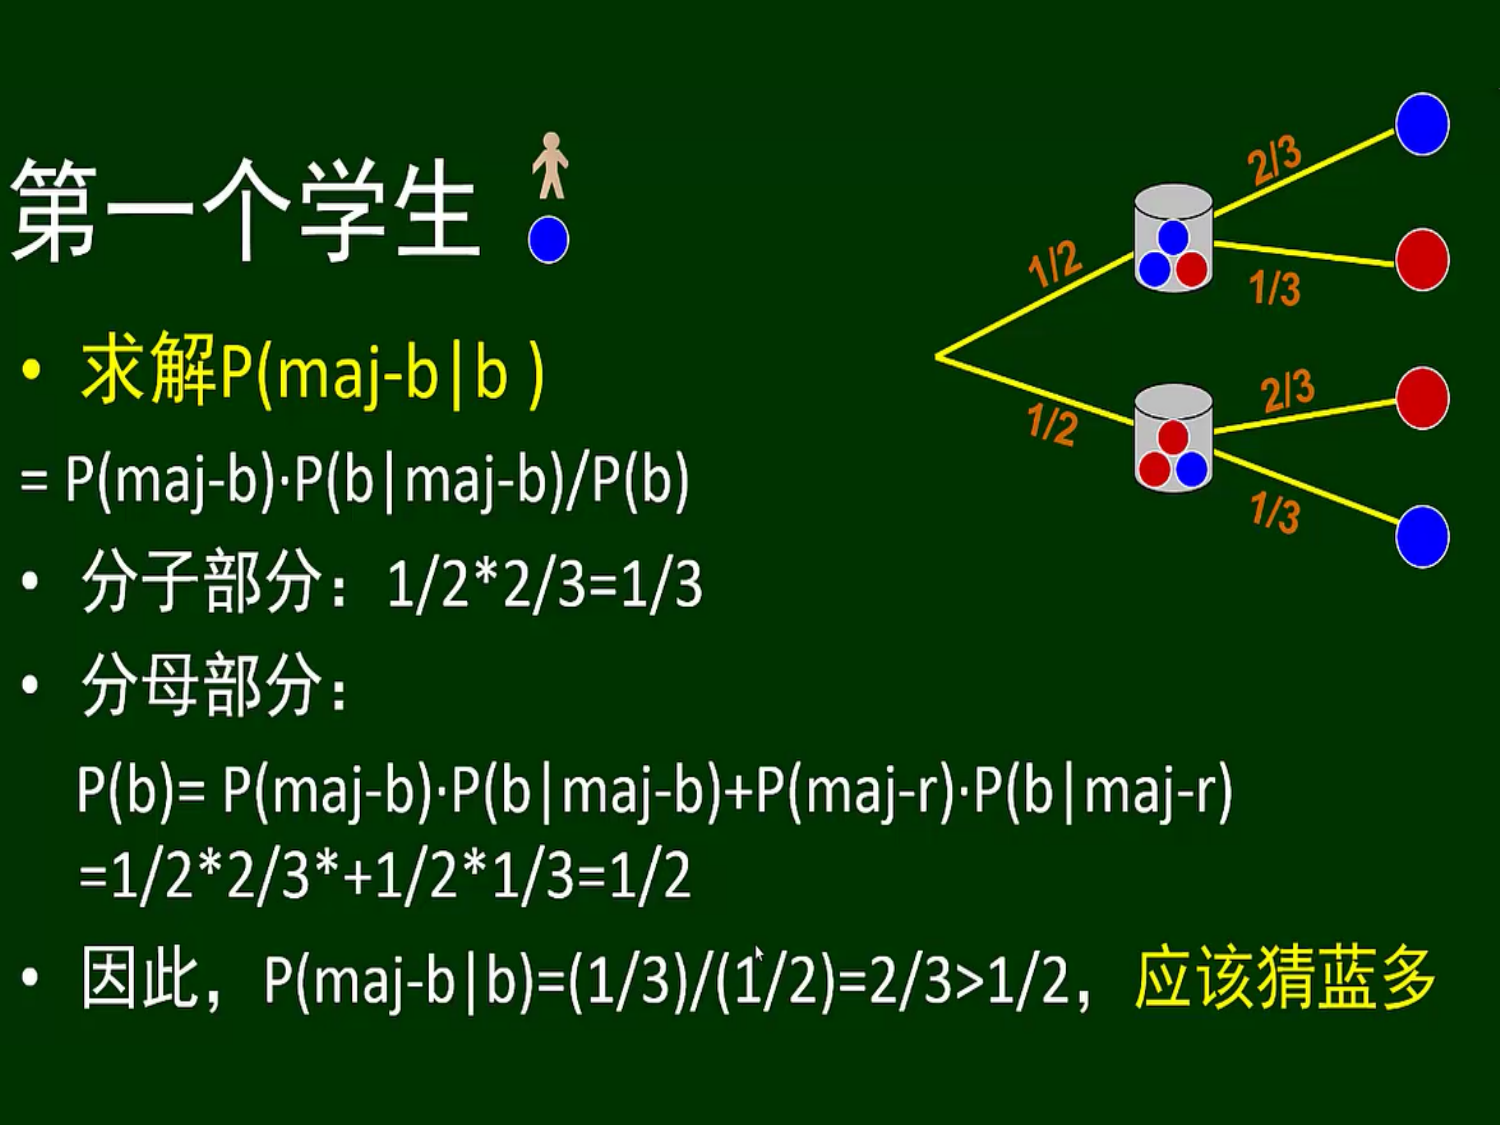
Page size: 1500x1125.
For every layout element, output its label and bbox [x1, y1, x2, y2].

picture [0, 88, 1500, 1045]
